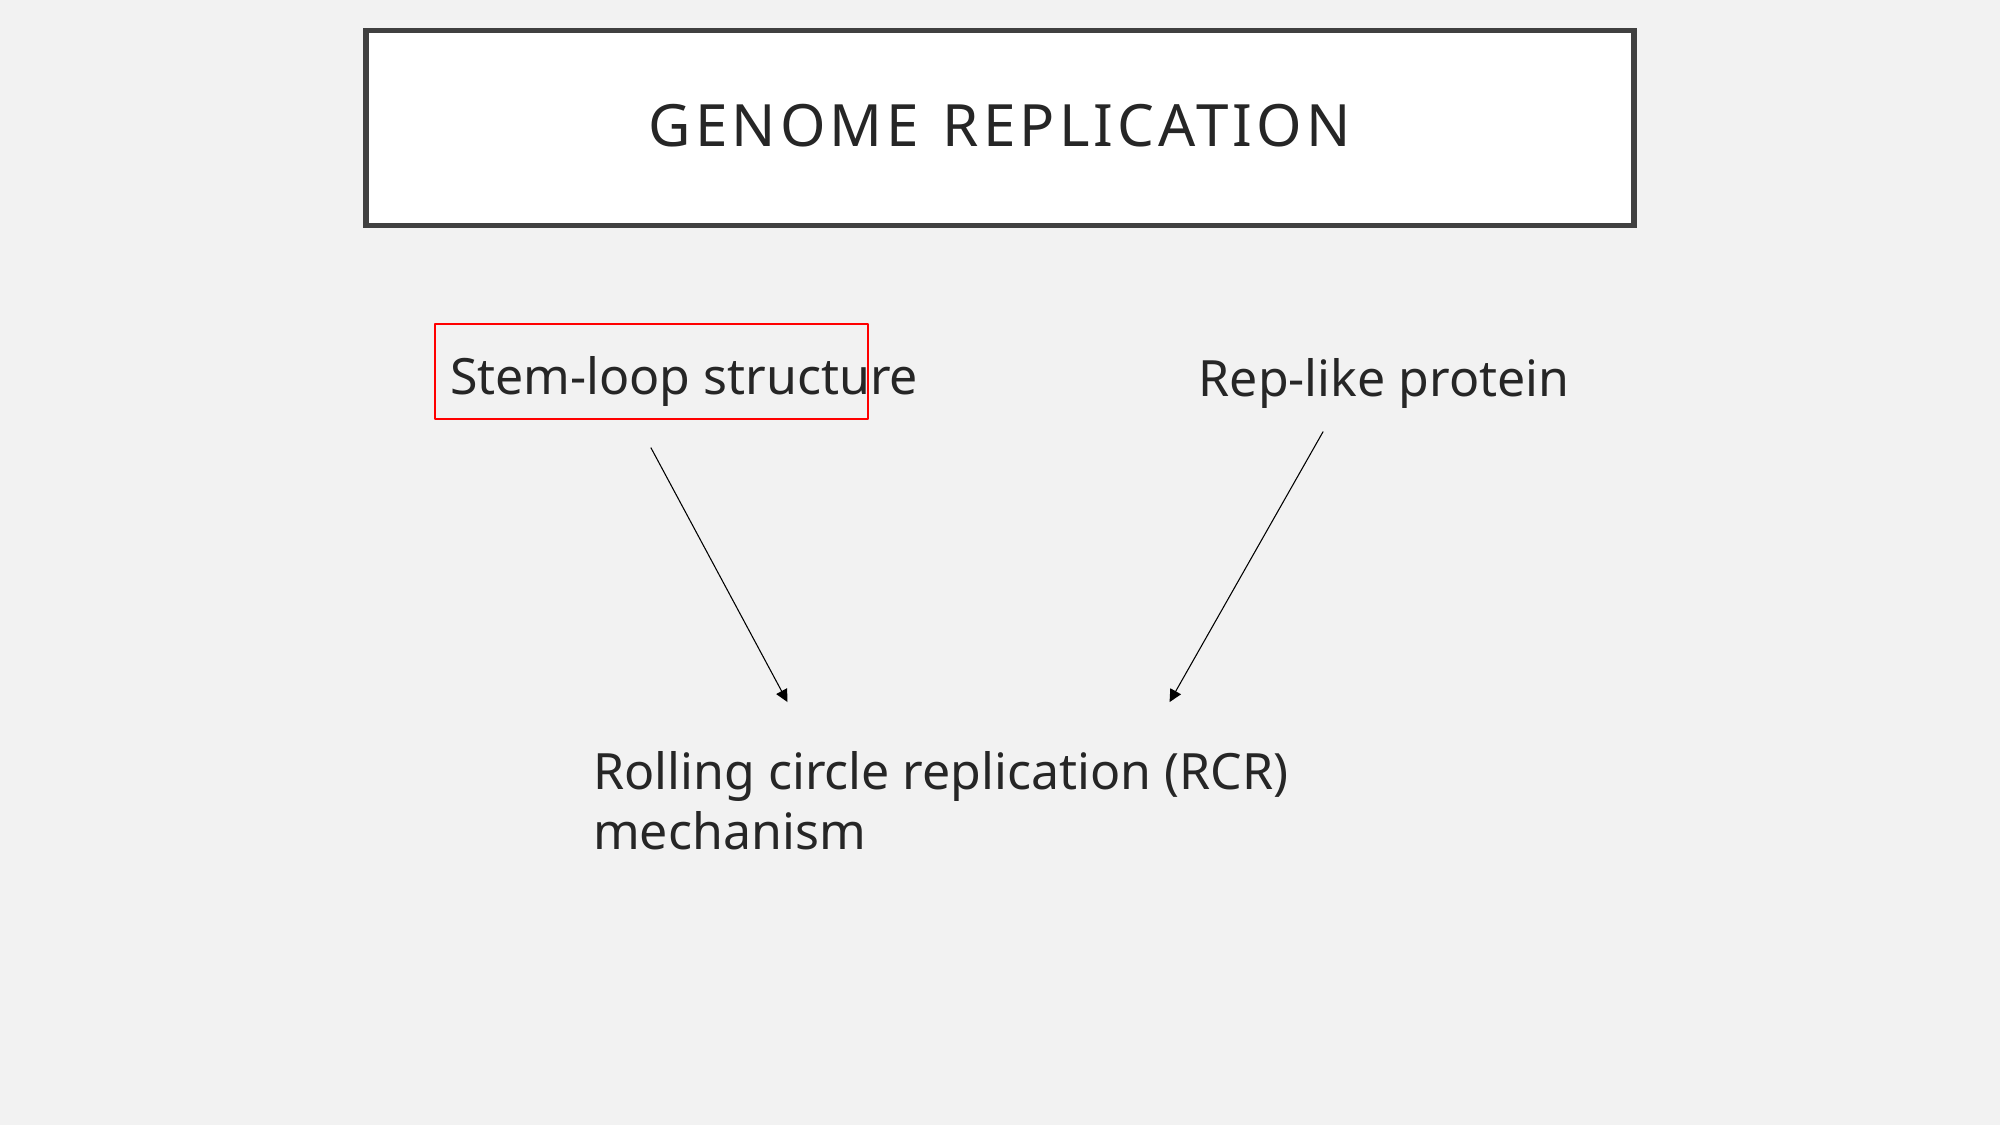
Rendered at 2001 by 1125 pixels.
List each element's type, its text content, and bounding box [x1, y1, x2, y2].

title Genome Replication [363, 28, 1637, 228]
text_box [434, 323, 869, 420]
text_box Stem-loop structure [435, 336, 1445, 573]
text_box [650, 447, 788, 703]
list Rolling circle replication (RCR) mechanism [578, 731, 1588, 968]
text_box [1169, 431, 1324, 703]
text_box Rep-like protein [1324, 339, 2000, 575]
